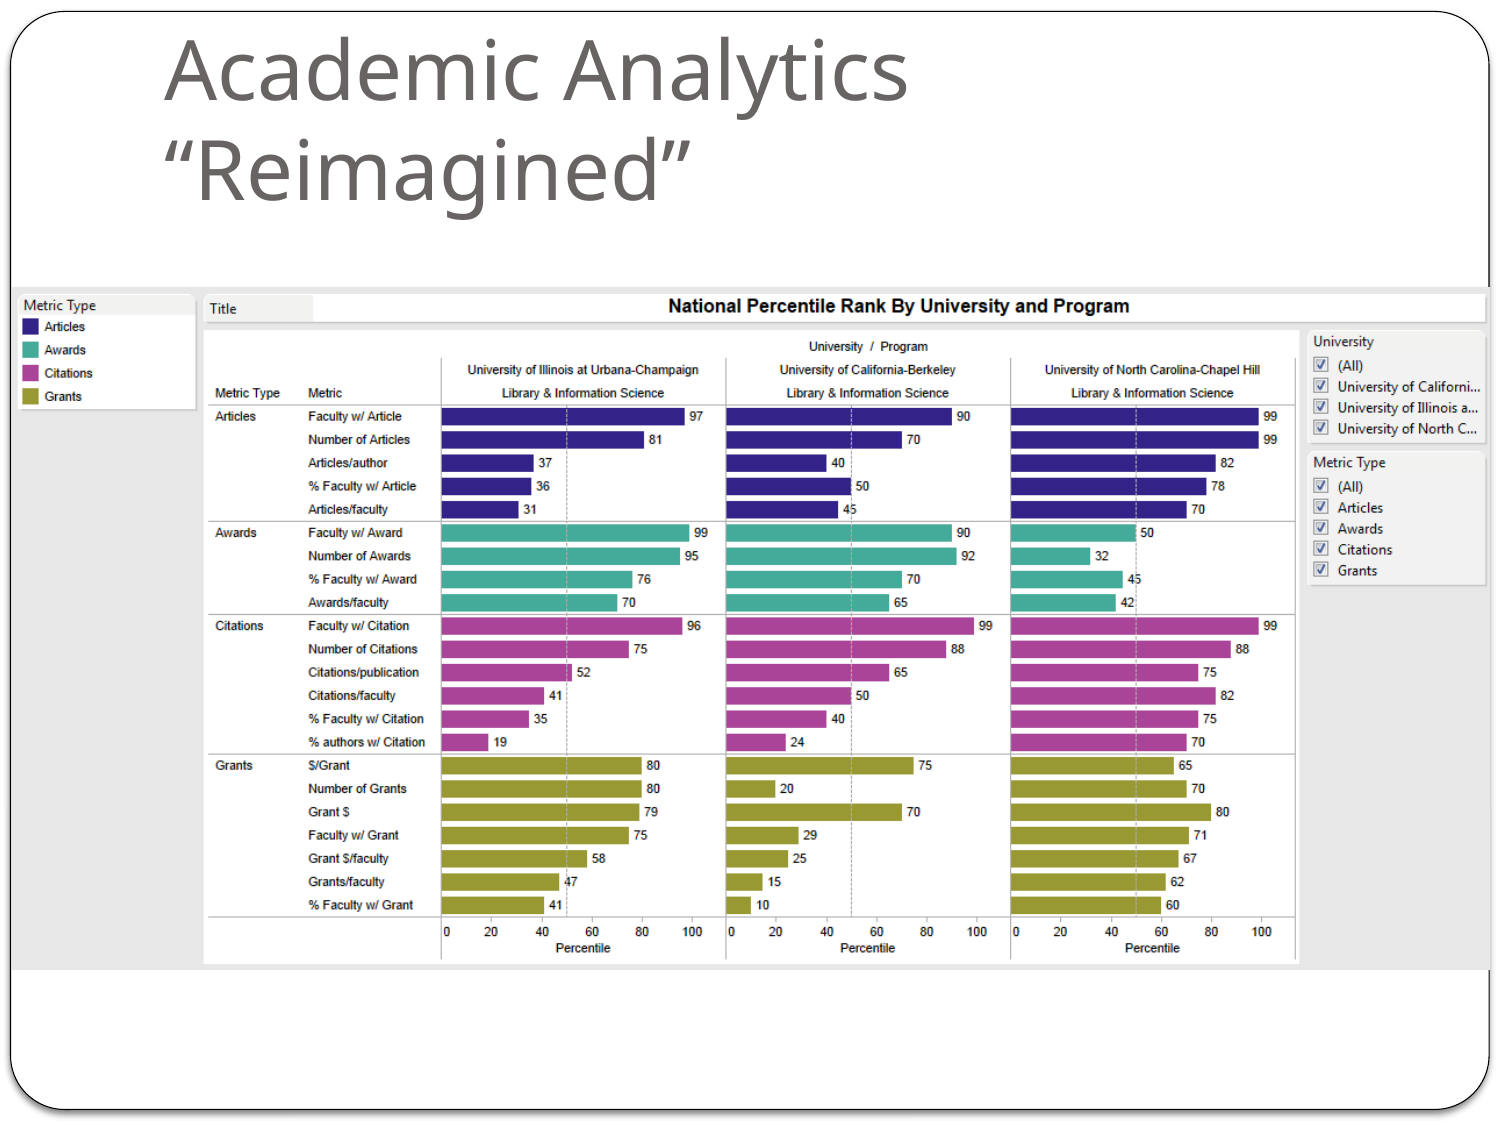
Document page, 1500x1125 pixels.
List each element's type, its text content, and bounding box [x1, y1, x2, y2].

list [12, 287, 1490, 970]
title Academic Analytics “Reimagined” [150, 45, 1425, 233]
